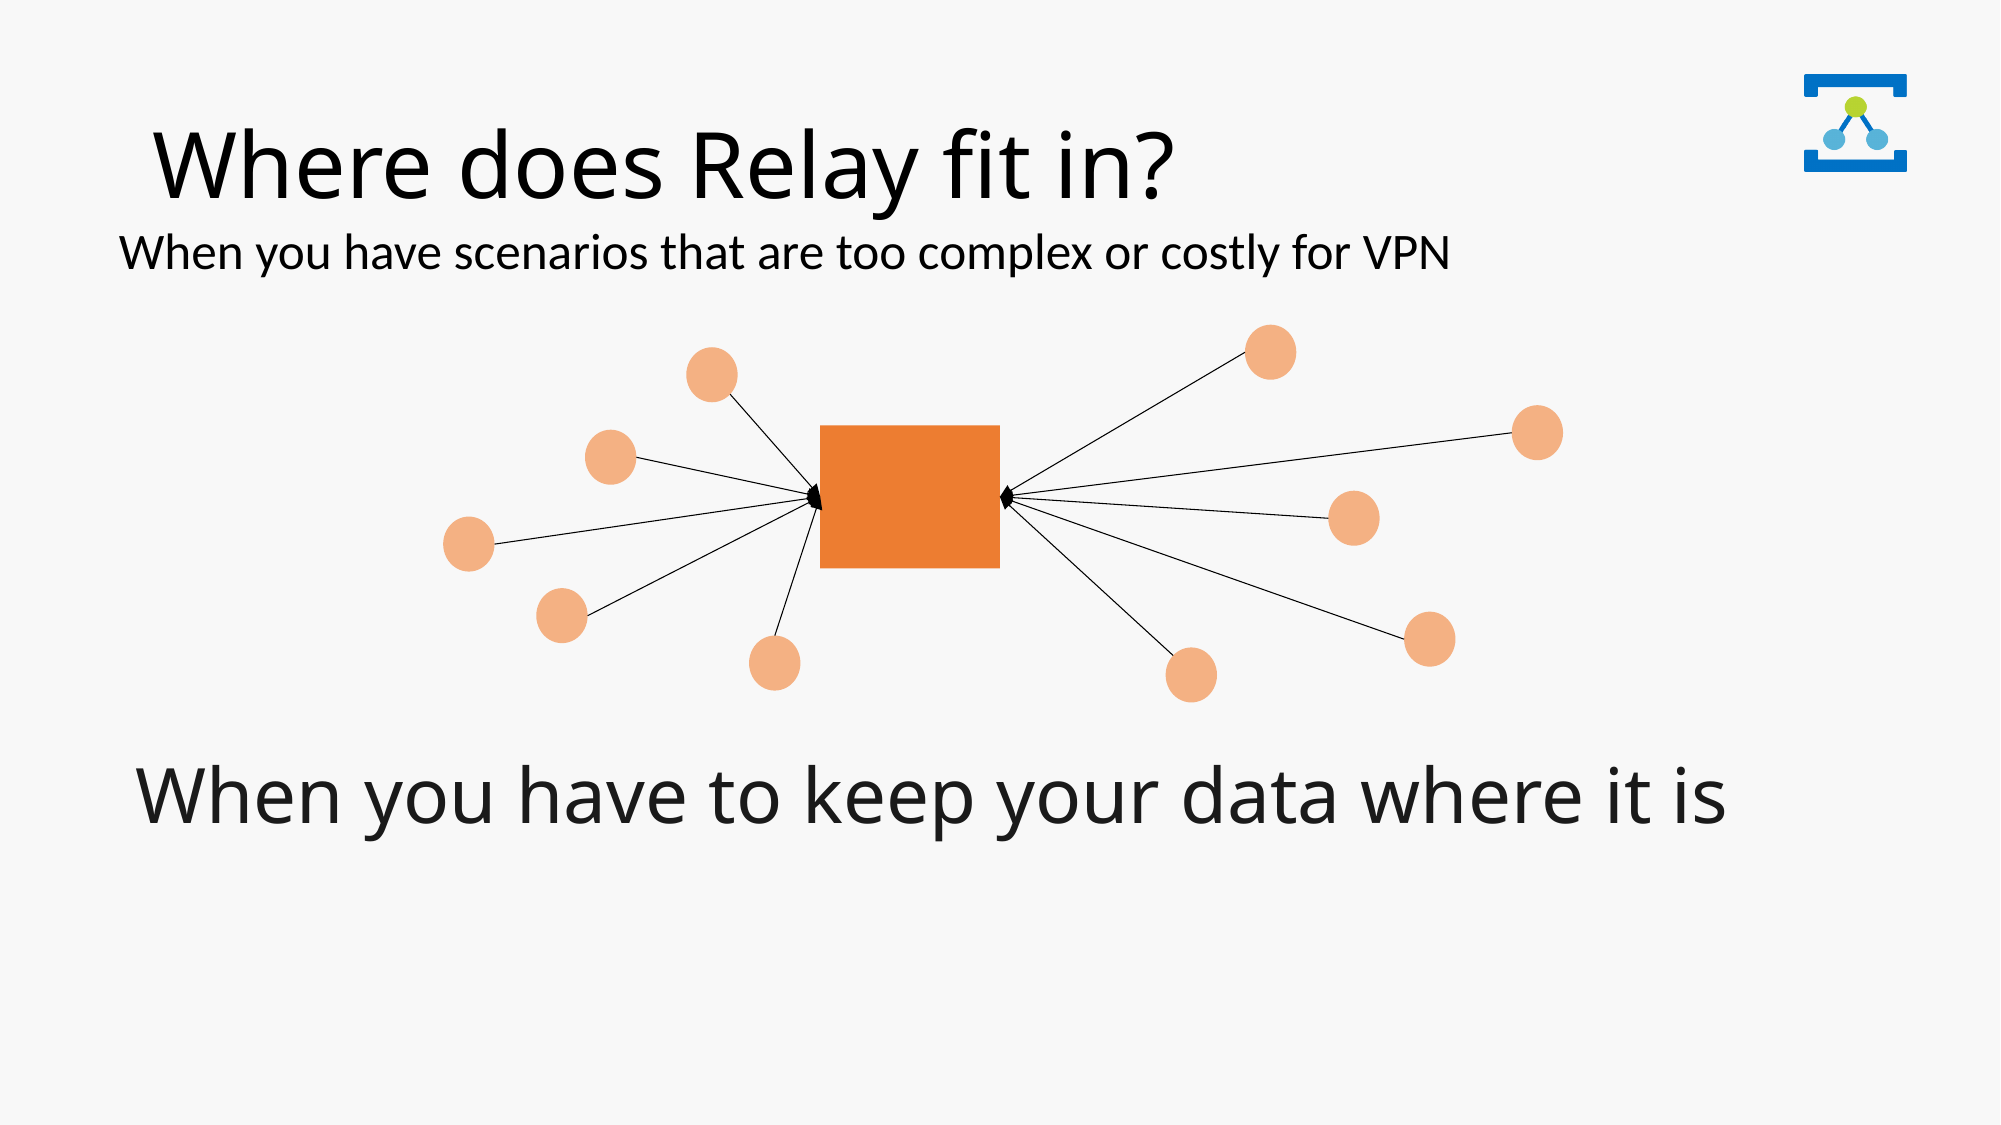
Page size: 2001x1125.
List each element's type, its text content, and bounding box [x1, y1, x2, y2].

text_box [494, 496, 587, 545]
list When you have scenarios that are too complex or costly for VPN [103, 218, 1897, 289]
title Where does Relay fit in? [137, 59, 1863, 218]
text_box [1510, 404, 1565, 462]
text_box When you have to keep your data where it is [112, 743, 1905, 855]
text_box [1164, 646, 1219, 704]
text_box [587, 496, 774, 616]
text_box [1403, 610, 1457, 668]
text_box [730, 394, 821, 457]
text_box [1174, 496, 1405, 640]
picture [1804, 74, 1907, 172]
text_box [442, 515, 496, 573]
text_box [774, 496, 821, 636]
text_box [636, 457, 821, 496]
text_box [535, 587, 589, 645]
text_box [999, 352, 1245, 432]
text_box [999, 496, 1174, 656]
text_box [748, 634, 802, 692]
text_box [685, 346, 739, 404]
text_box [999, 432, 1512, 497]
text_box [1243, 323, 1298, 381]
text_box [821, 424, 999, 569]
text_box [583, 428, 638, 486]
